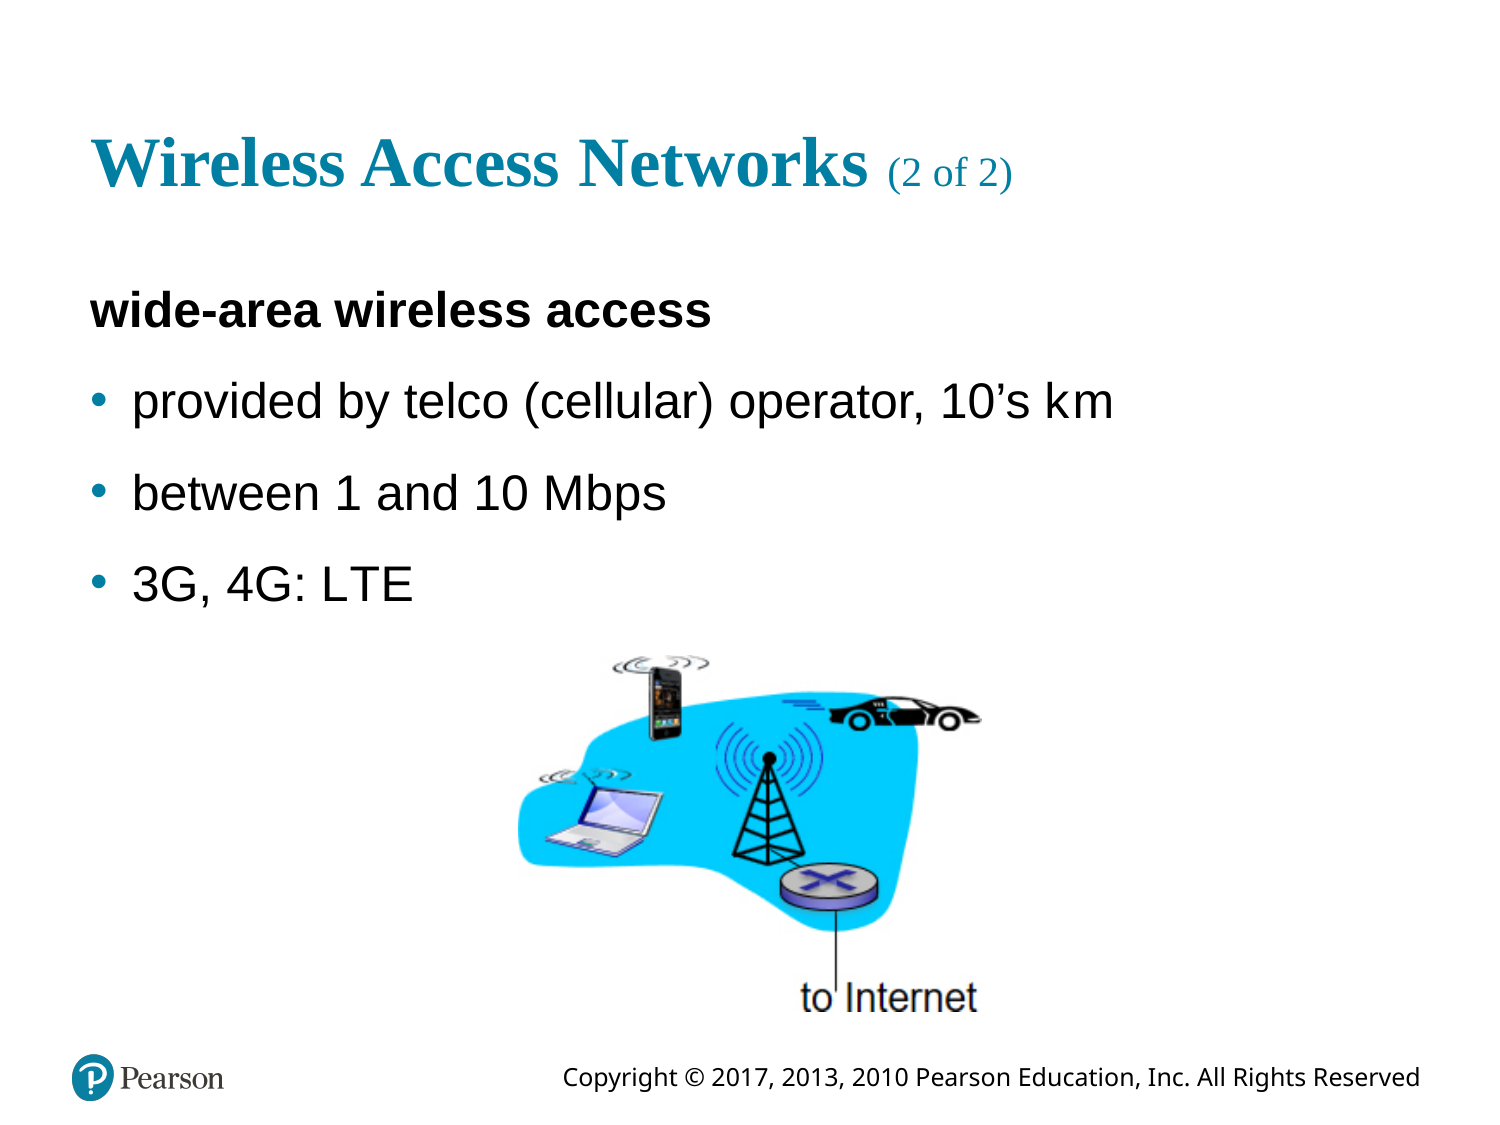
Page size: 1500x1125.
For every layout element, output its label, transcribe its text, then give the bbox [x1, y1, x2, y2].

picture [72, 1087, 83, 1101]
picture [72, 1054, 88, 1070]
title Wireless Access Networks (2 of 2) [75, 35, 1425, 216]
picture [517, 655, 983, 1012]
list wide-area wireless access provided by telco (cellular) operator, 10’s kilometre between 1 and 10 M b p s 3G, 4G: L T E [75, 262, 1425, 621]
picture [98, 1054, 224, 1101]
picture [80, 1063, 106, 1088]
